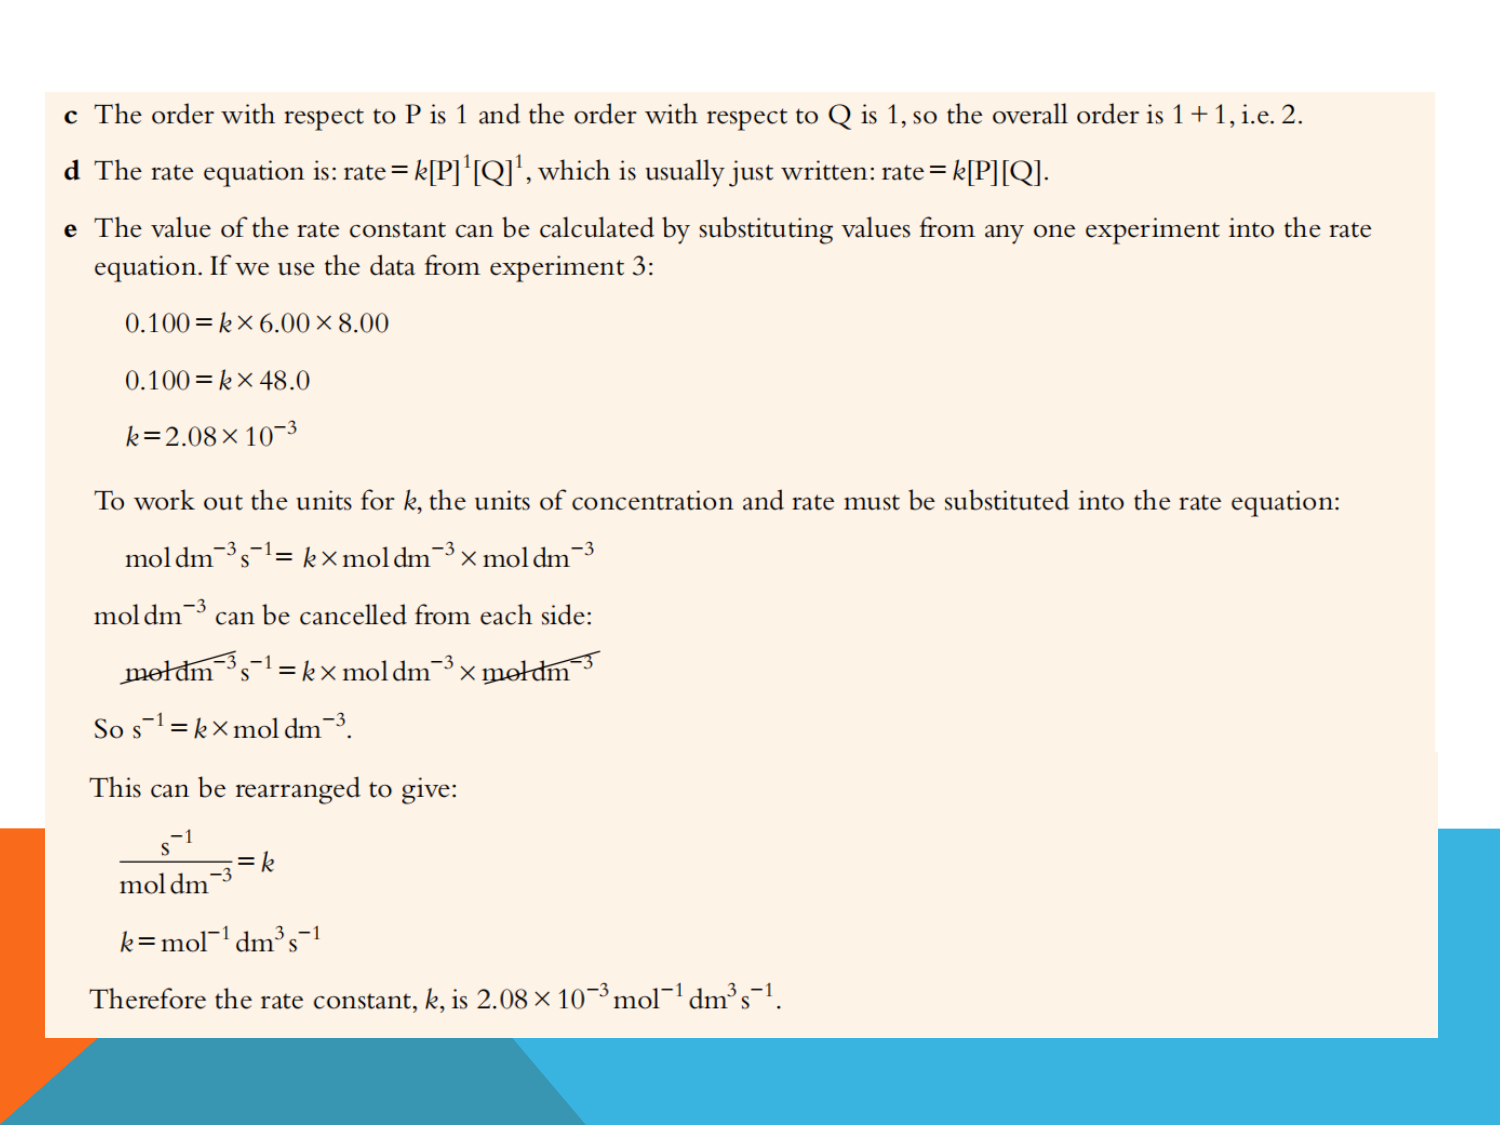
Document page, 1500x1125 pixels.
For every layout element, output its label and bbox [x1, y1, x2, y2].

picture [45, 92, 1439, 1038]
